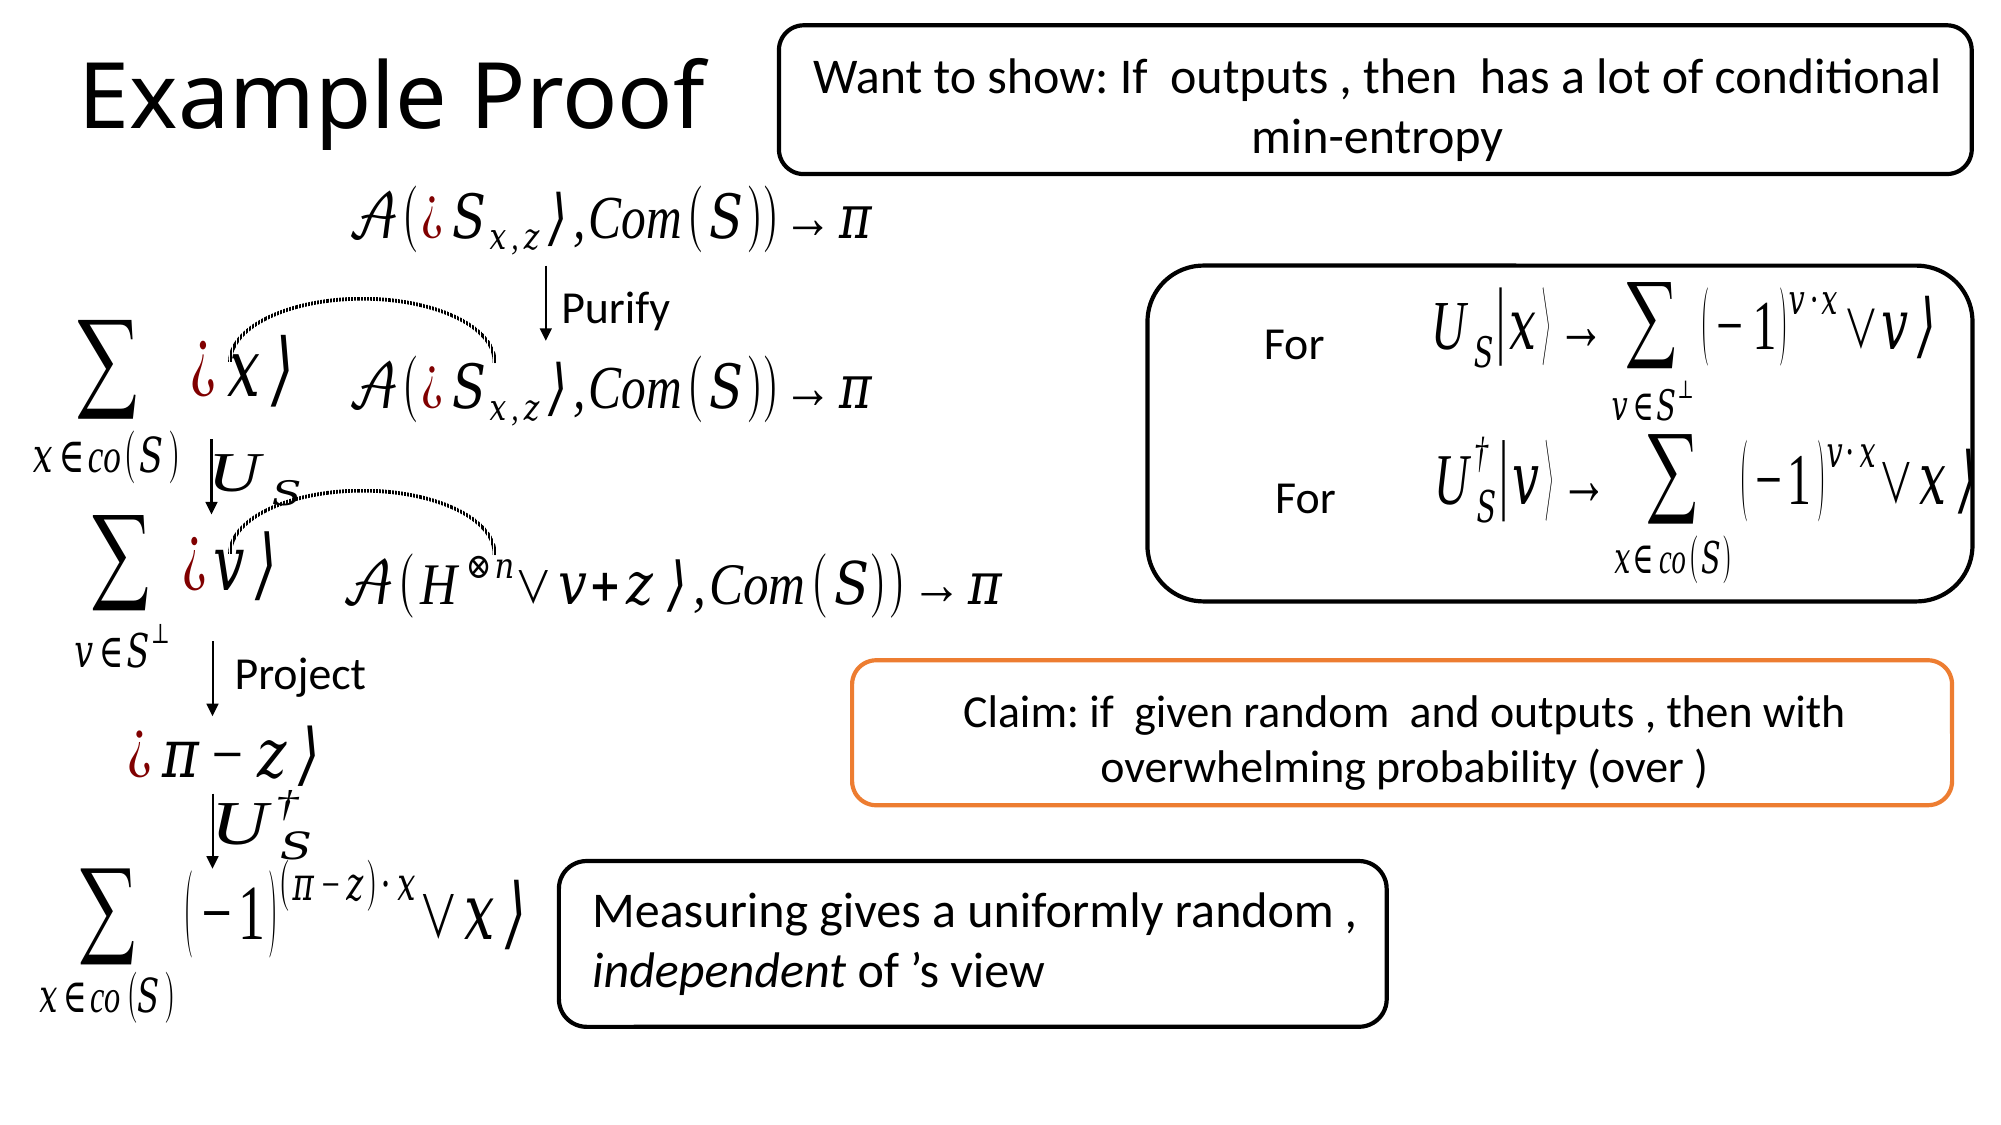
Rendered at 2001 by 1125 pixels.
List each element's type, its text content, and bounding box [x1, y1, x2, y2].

text_box Purify [546, 270, 695, 341]
text_box [227, 295, 498, 365]
text_box [557, 859, 1388, 1028]
text_box [851, 659, 1954, 807]
text_box [1146, 264, 1974, 603]
title Example Proof [63, 31, 737, 166]
text_box [227, 504, 287, 555]
text_box [777, 24, 1973, 176]
text_box [292, 487, 498, 557]
text_box [277, 497, 292, 504]
text_box Project [219, 636, 381, 707]
